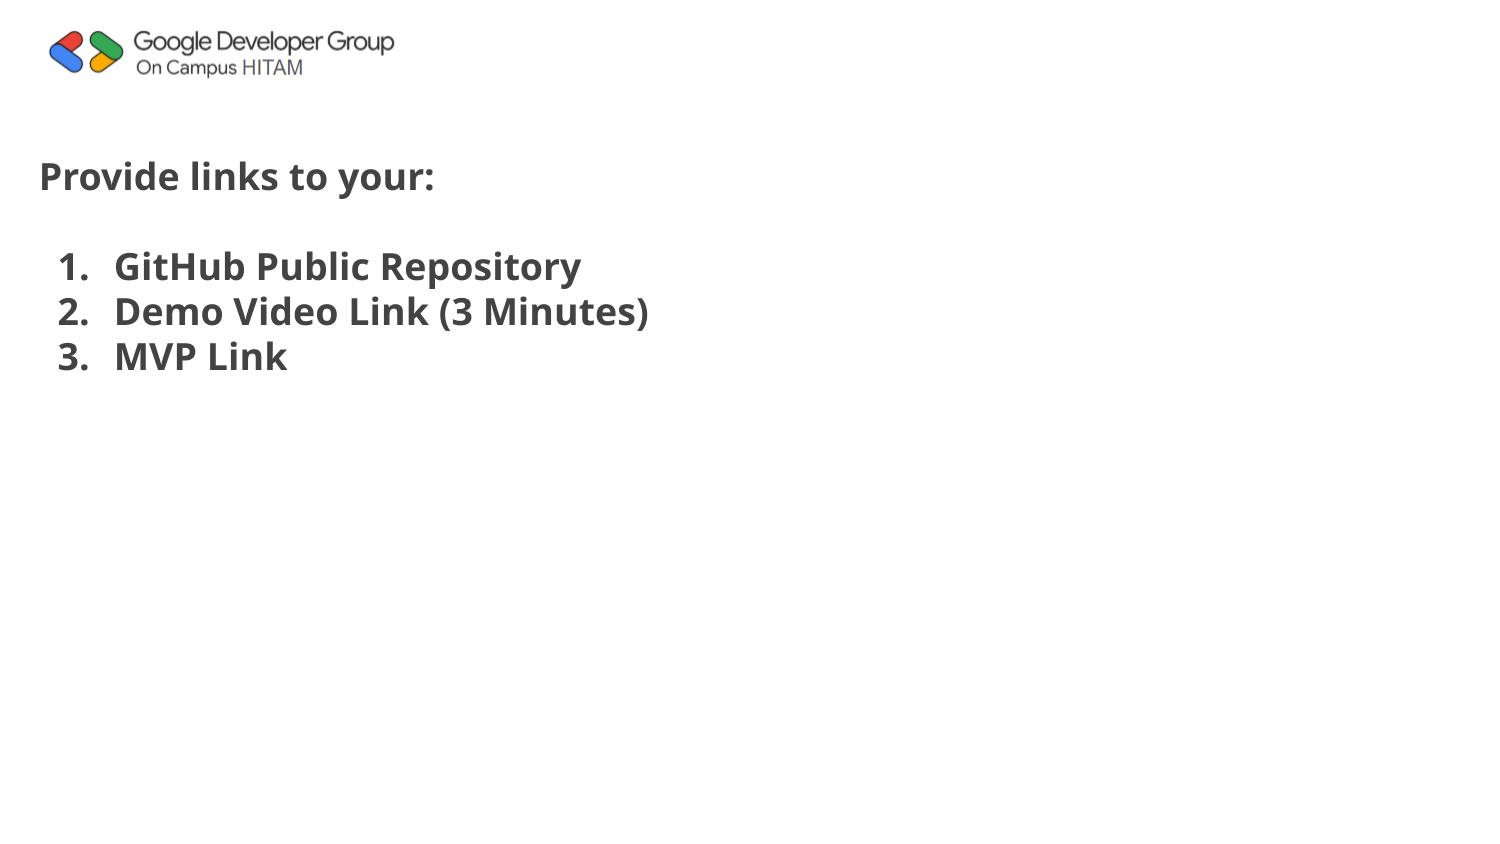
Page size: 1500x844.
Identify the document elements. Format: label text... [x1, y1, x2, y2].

text_box Provide links to your: GitHub Public Repository Demo Video Link (3 Minutes) MVP Link [24, 138, 1474, 243]
picture [25, 15, 434, 96]
